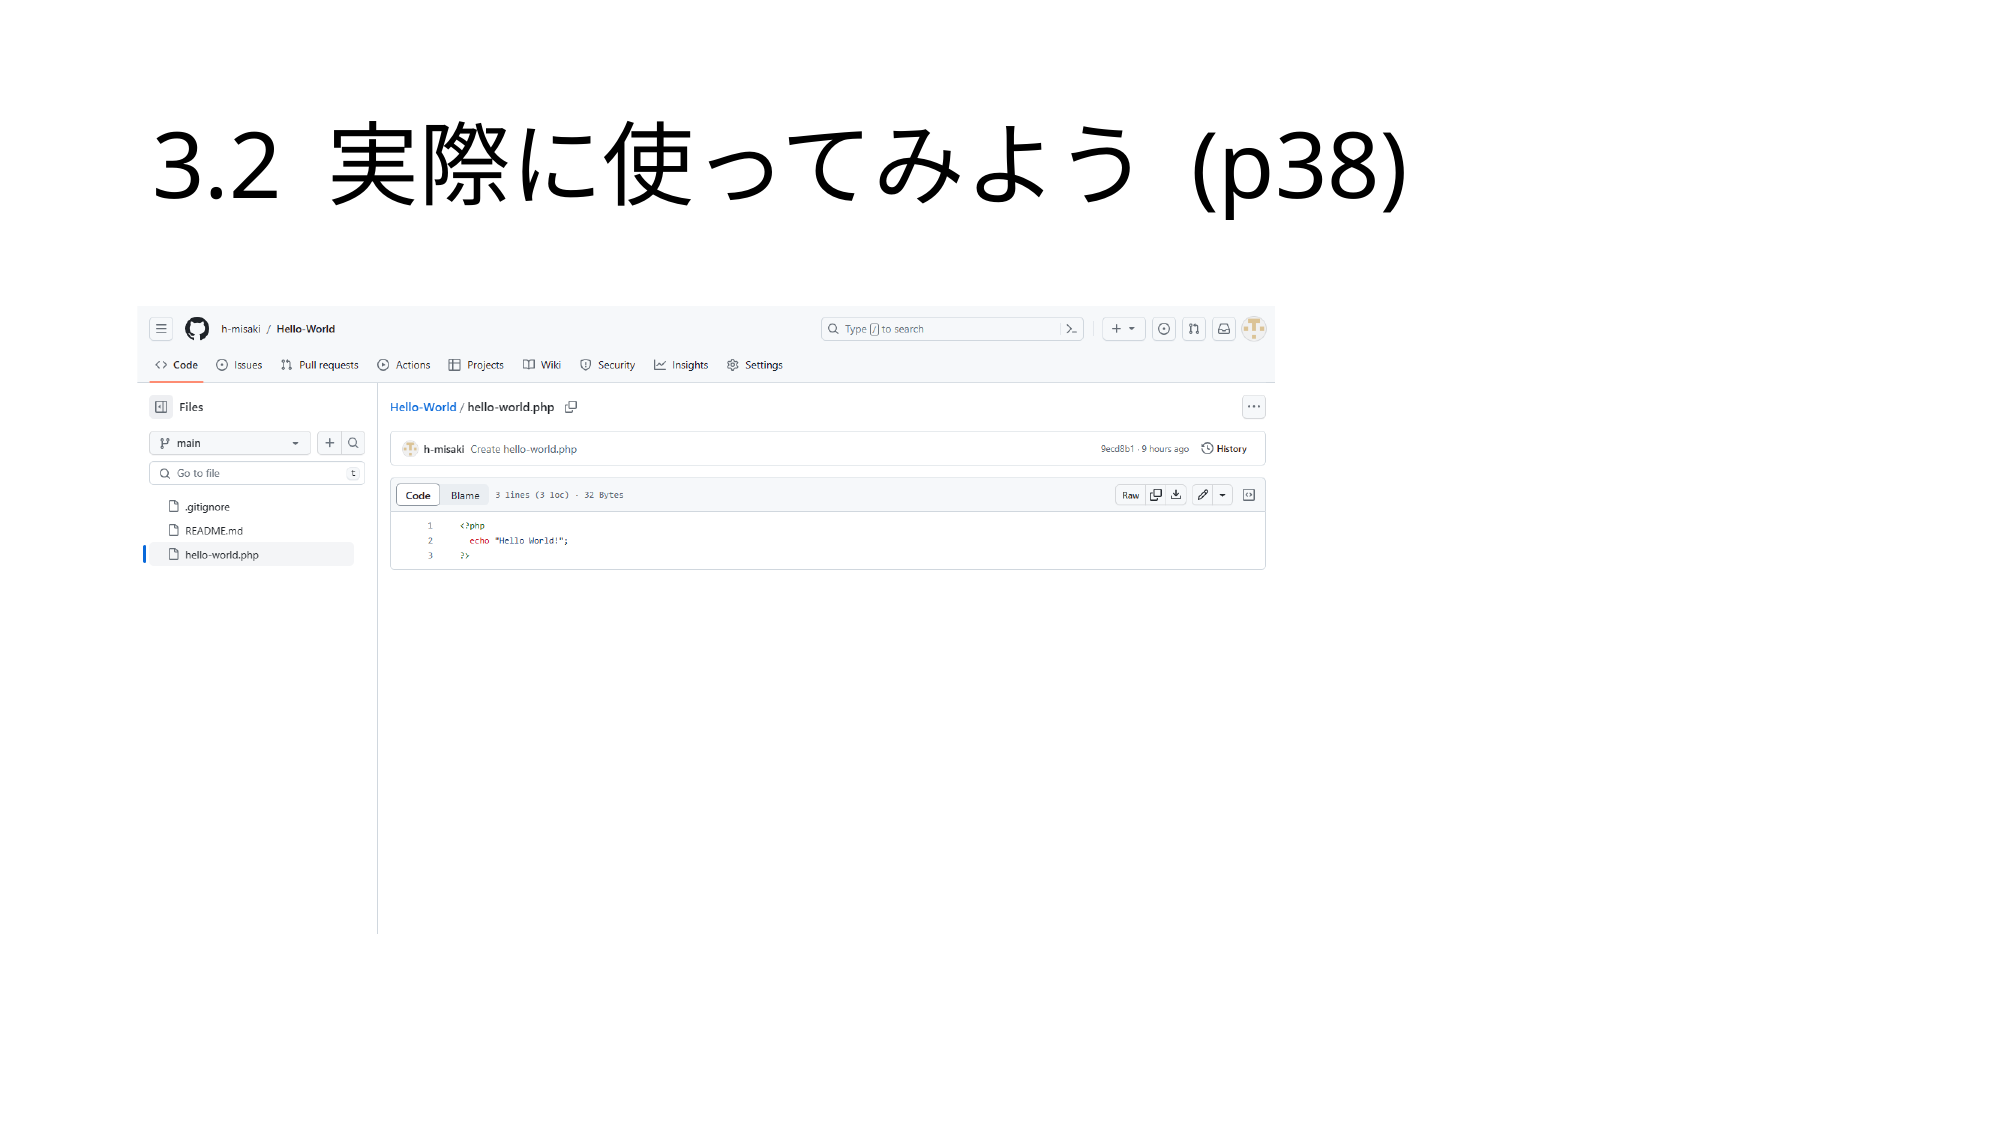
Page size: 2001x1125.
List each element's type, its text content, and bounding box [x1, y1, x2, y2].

title 3.2 実際に使ってみよう (p38) [137, 59, 1863, 278]
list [137, 306, 1275, 934]
